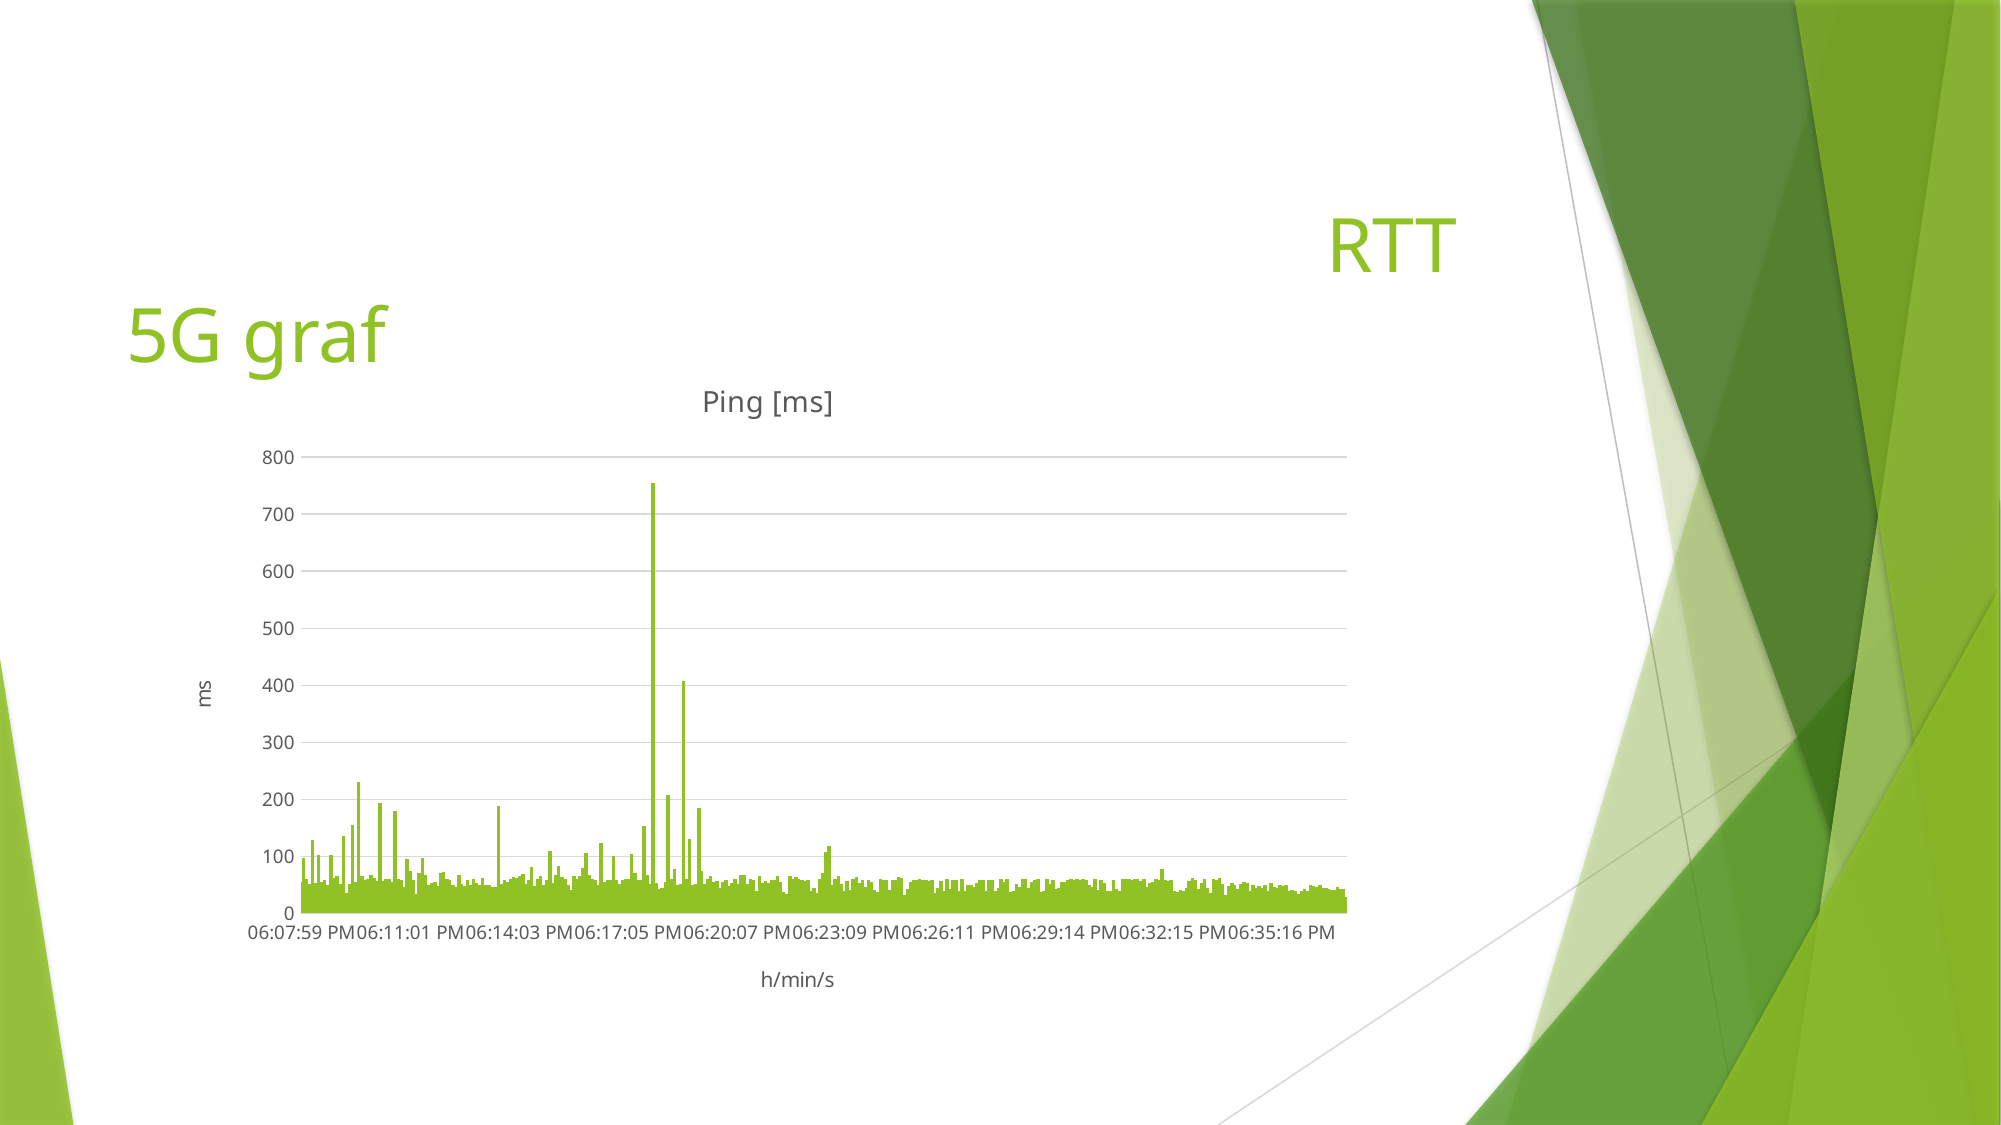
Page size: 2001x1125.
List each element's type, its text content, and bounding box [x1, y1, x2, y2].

title RTT 5G graf [111, 99, 1522, 317]
chart [155, 350, 1372, 1026]
